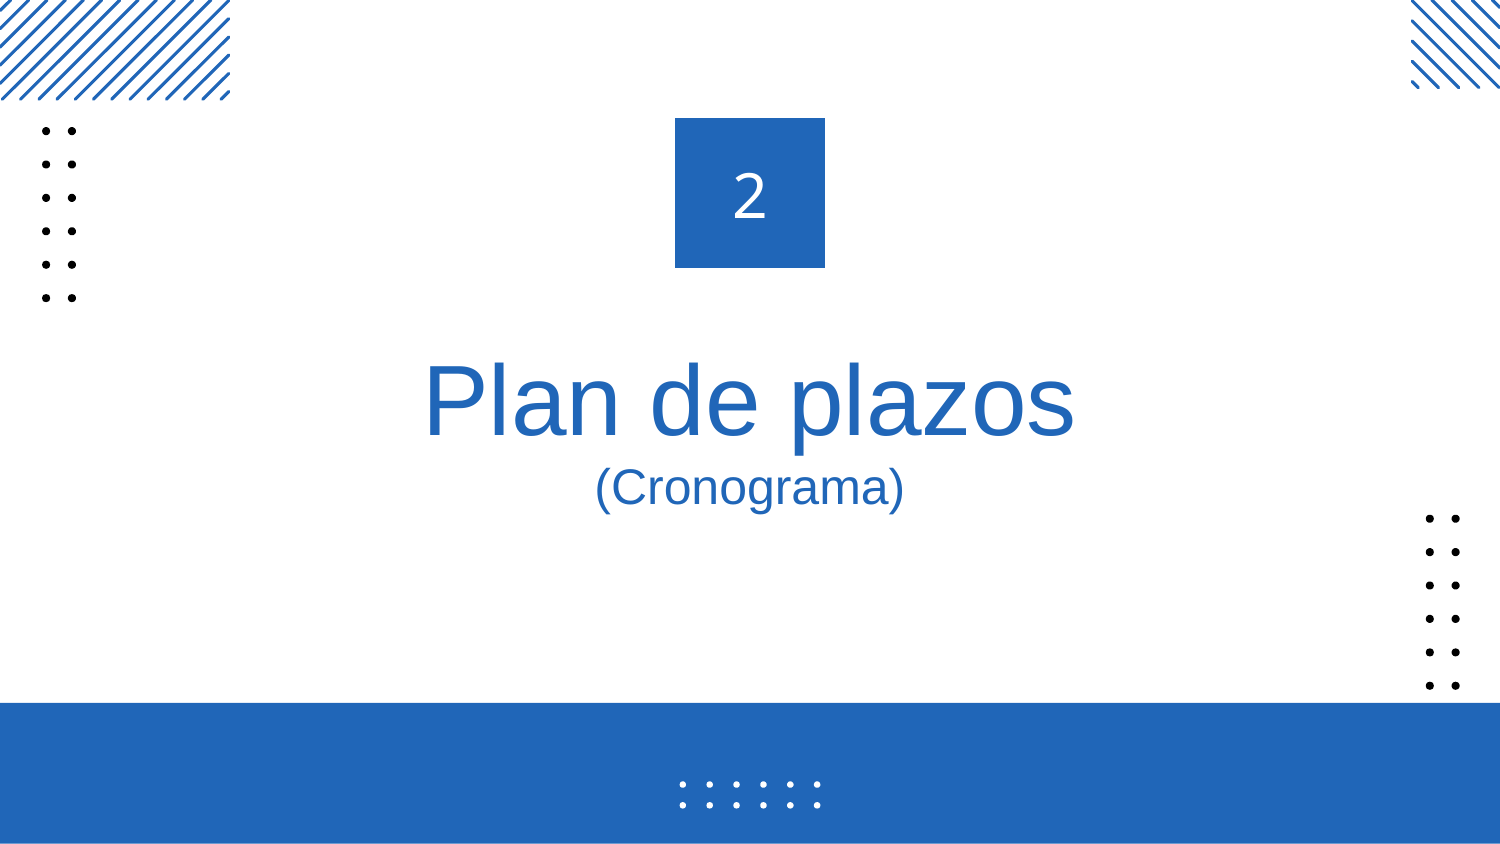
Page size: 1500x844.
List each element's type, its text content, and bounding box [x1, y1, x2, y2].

title 2 [675, 118, 825, 268]
title Plan de plazos (Cronograma) [128, 291, 1372, 559]
